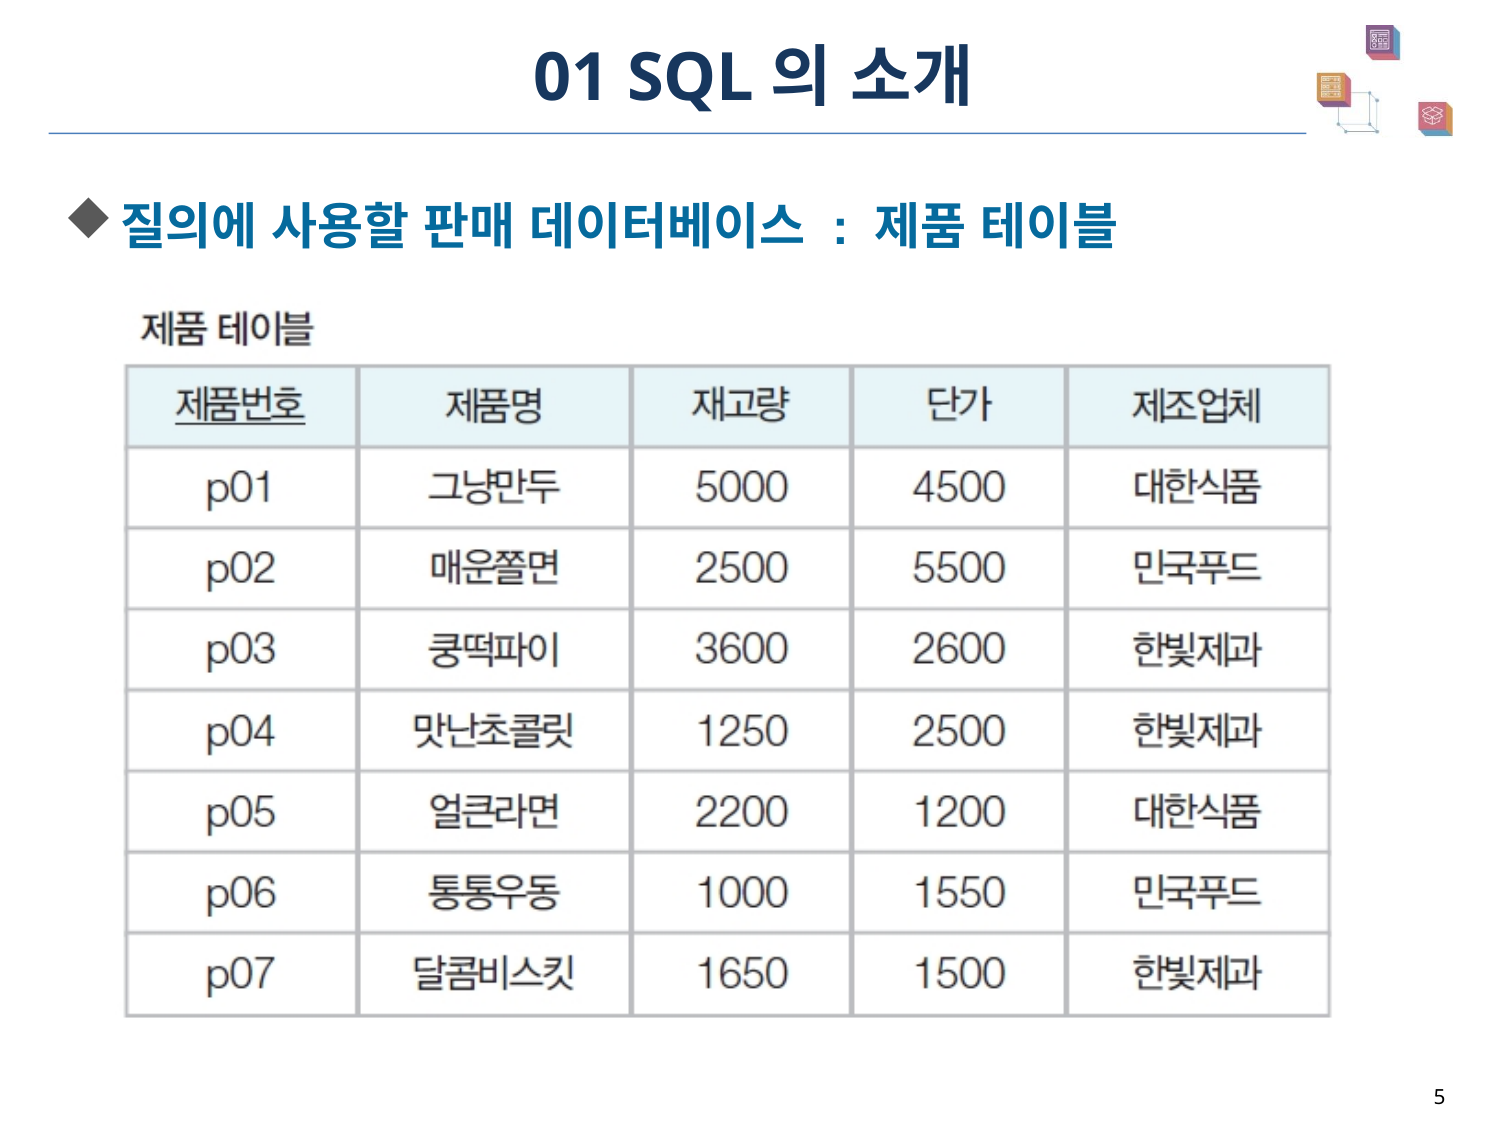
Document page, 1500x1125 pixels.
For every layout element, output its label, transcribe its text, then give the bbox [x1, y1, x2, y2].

picture [114, 259, 1367, 1028]
title 01 SQL의 소개 [48, 25, 1459, 123]
picture [1316, 123, 1453, 138]
list 질의에 사용할 판매 데이터베이스 : 제품 테이블 [48, 187, 1452, 1097]
